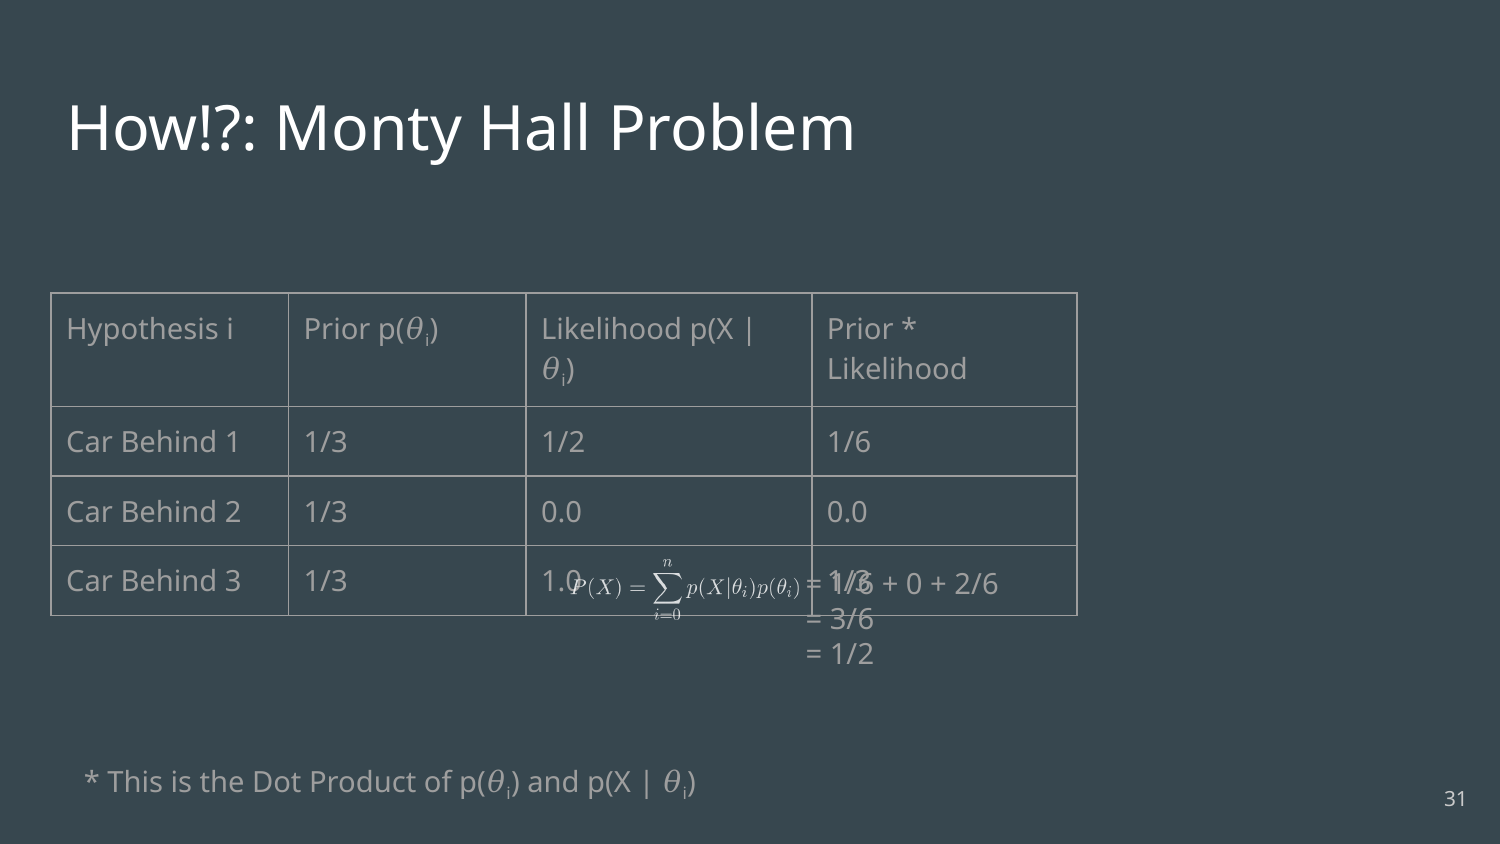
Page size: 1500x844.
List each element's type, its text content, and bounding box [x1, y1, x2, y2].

table_cell 1/3 [289, 407, 525, 475]
slide_number ‹#› [1392, 767, 1483, 833]
table_cell 1/2 [527, 407, 811, 475]
table_cell 0.0 [527, 477, 811, 545]
table_cell Car Behind 2 [52, 477, 288, 545]
table_cell 1/6 [813, 407, 1076, 475]
text_box = 1/6 + 0 + 2/6 = 3/6 = 1/2 [790, 550, 1056, 628]
table_cell Car Behind 3 [52, 546, 288, 615]
table_cell Car Behind 1 [52, 407, 288, 475]
table_cell 1/3 [289, 546, 525, 615]
table_cell 0.0 [813, 477, 1076, 545]
picture [570, 558, 800, 620]
table_header Prior p(𝜃i) [289, 294, 525, 406]
table_header Prior * Likelihood [813, 294, 1076, 406]
table_cell 1/3 [813, 546, 1076, 615]
table_cell 1/3 [289, 477, 525, 545]
table_cell 1.0 [527, 546, 811, 615]
text_box * This is the Dot Product of p(𝜃i) and p(X | 𝜃i) [69, 748, 733, 826]
table_header Hypothesis i [52, 294, 288, 406]
title How!?: Monty Hall Problem [51, 72, 1449, 167]
table_header Likelihood p(X | 𝜃i) [527, 294, 811, 406]
